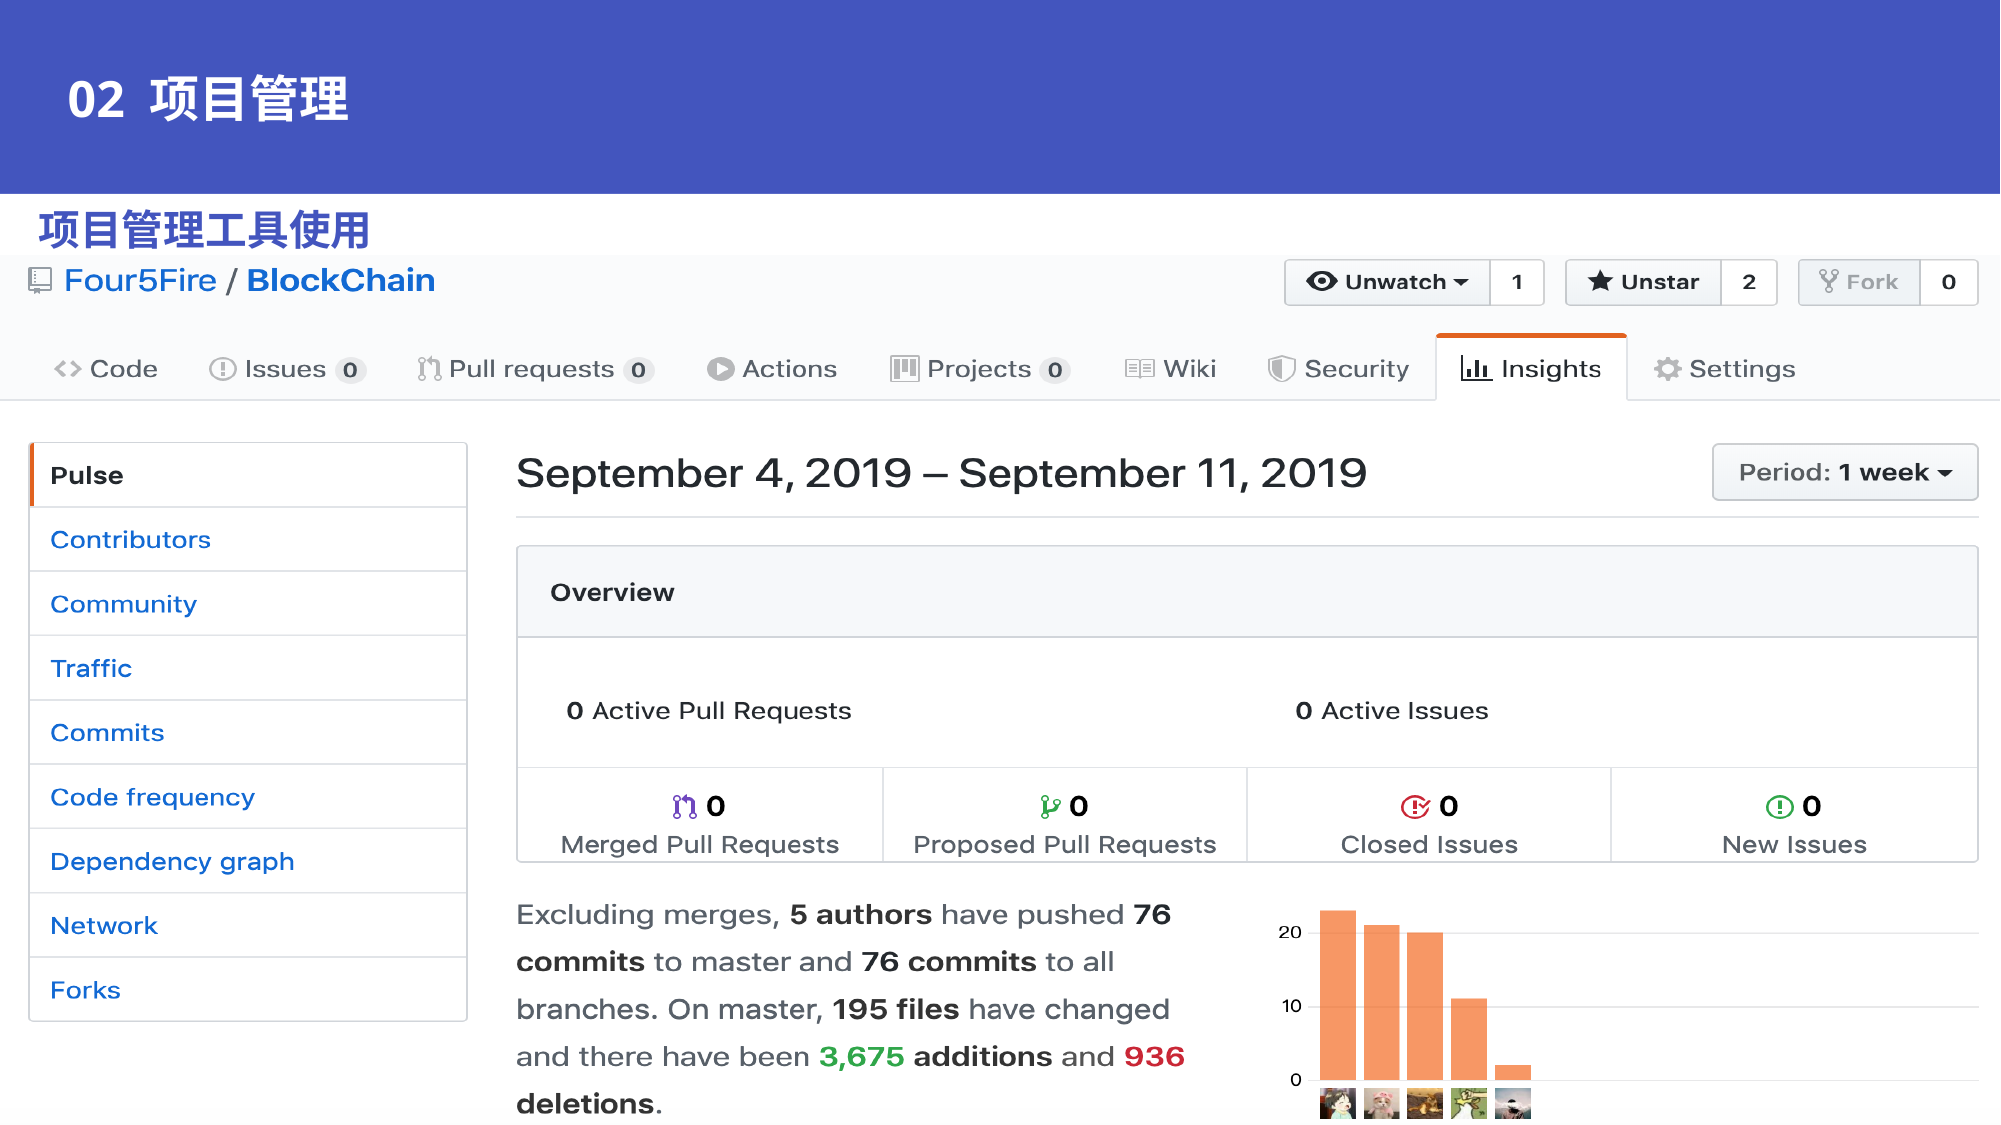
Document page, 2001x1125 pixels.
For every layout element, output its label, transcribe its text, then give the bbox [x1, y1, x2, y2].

picture [0, 255, 2000, 1125]
list 02 项目管理 [52, 41, 924, 162]
text_box 项目管理工具使用 [23, 181, 388, 255]
